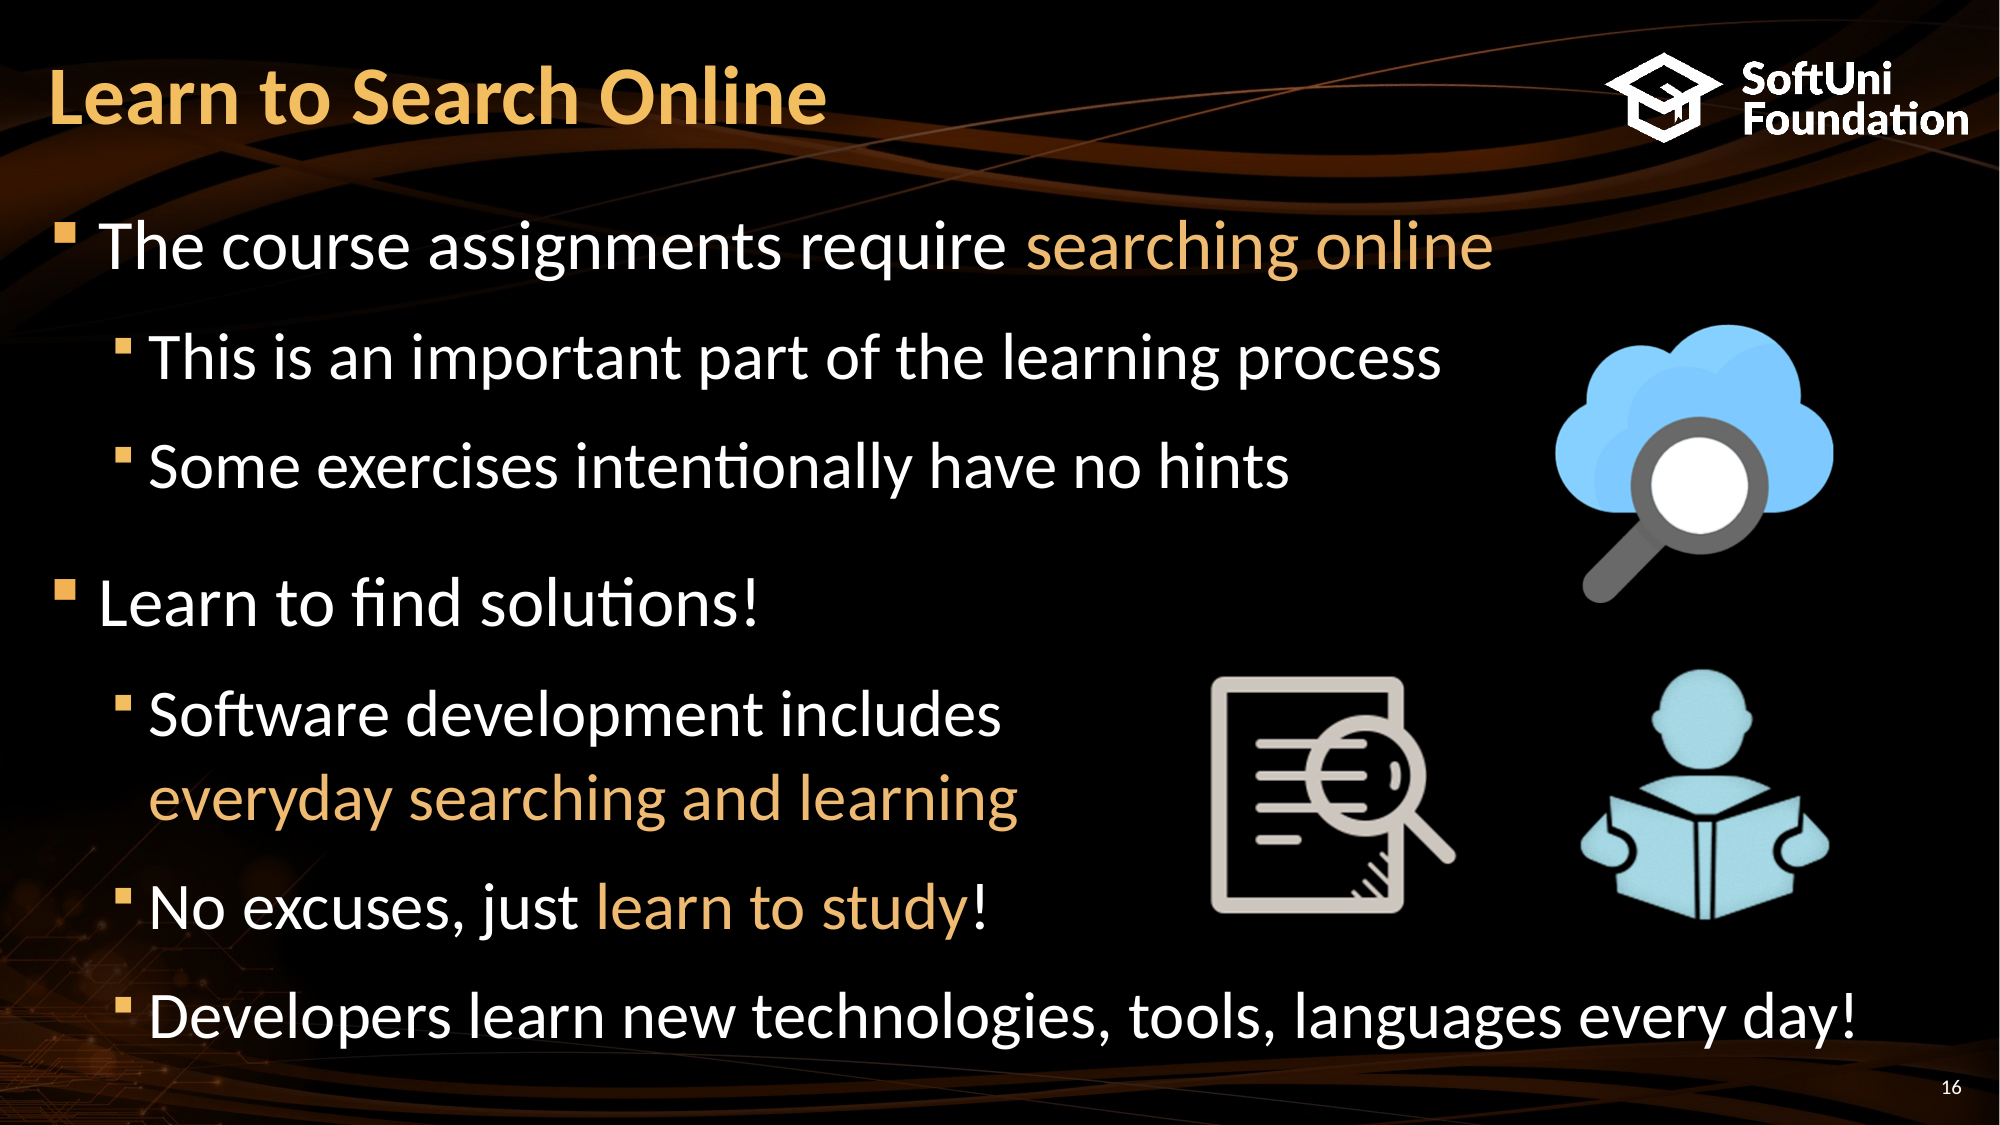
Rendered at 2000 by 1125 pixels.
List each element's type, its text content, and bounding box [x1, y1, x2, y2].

title Learn to Search Online [30, 6, 1602, 189]
picture [0, 0, 2000, 1125]
list The course assignments require searching online This is an important part of the learning process Some exercises intentionally have no hints Learn to find solutions! Software development includes everyday searching and learning No excuses, just learn to study! Developers learn new technologies, tools, languages every day! [31, 188, 1968, 1103]
